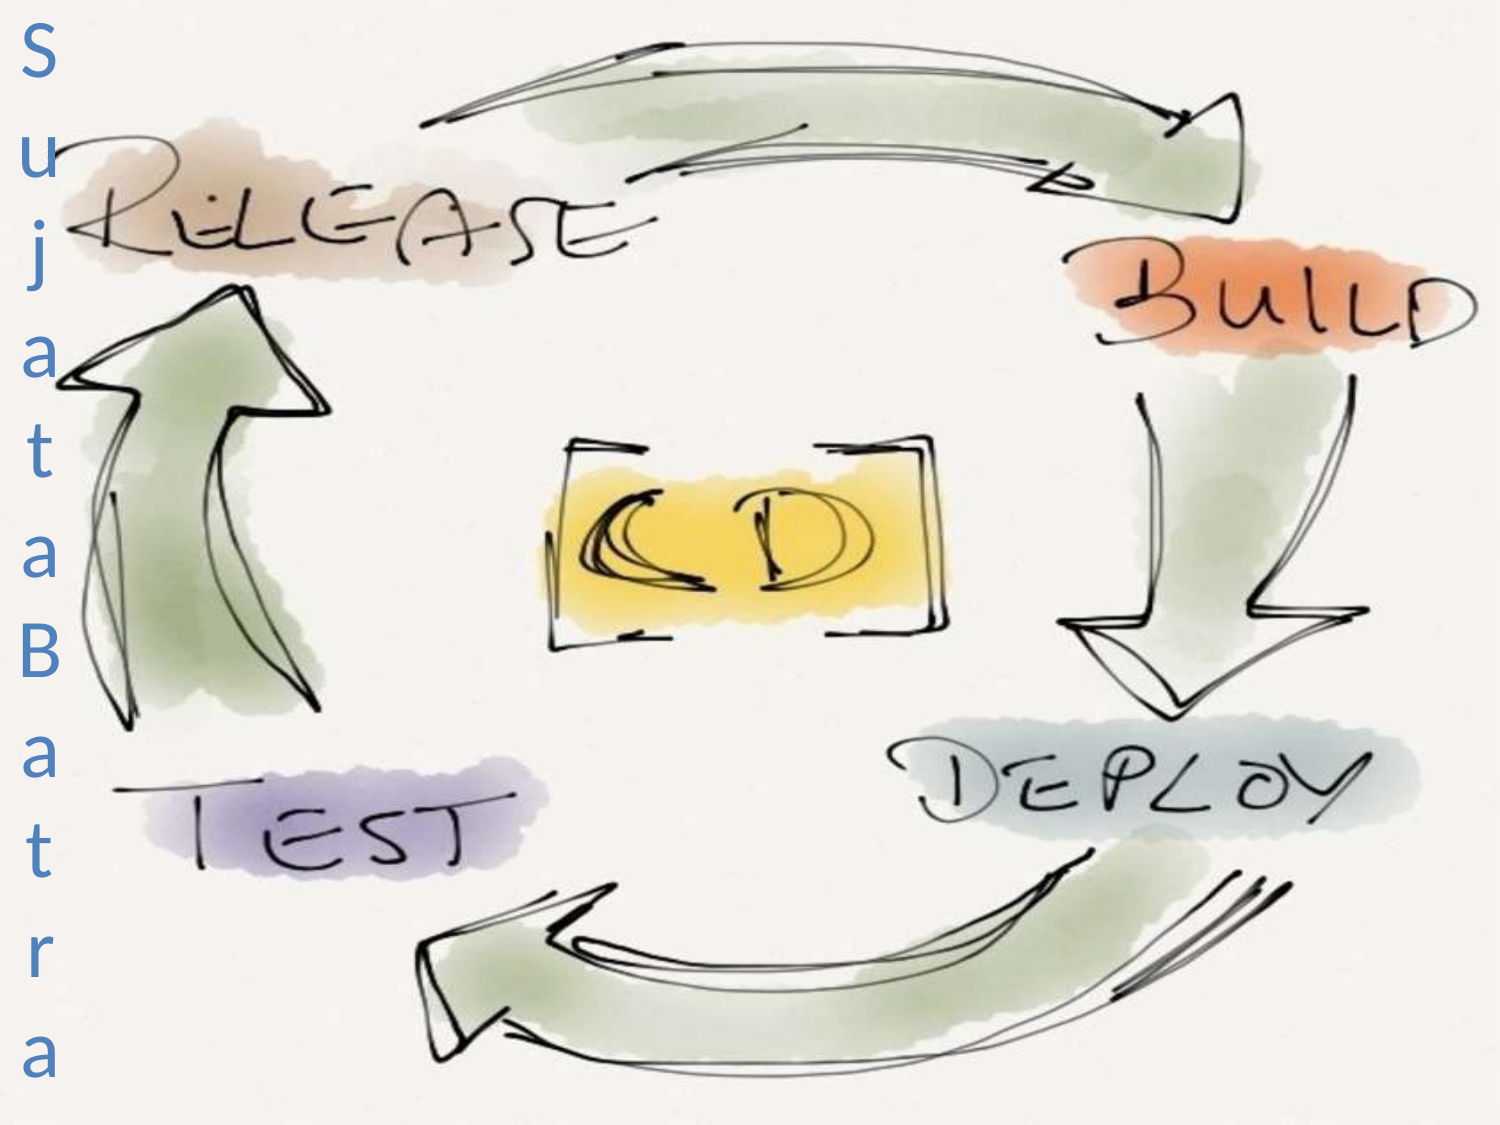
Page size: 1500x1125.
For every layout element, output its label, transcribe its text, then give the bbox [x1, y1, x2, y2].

text_box Sujata Batra [0, 0, 80, 1102]
text_box [0, 0, 1500, 1125]
